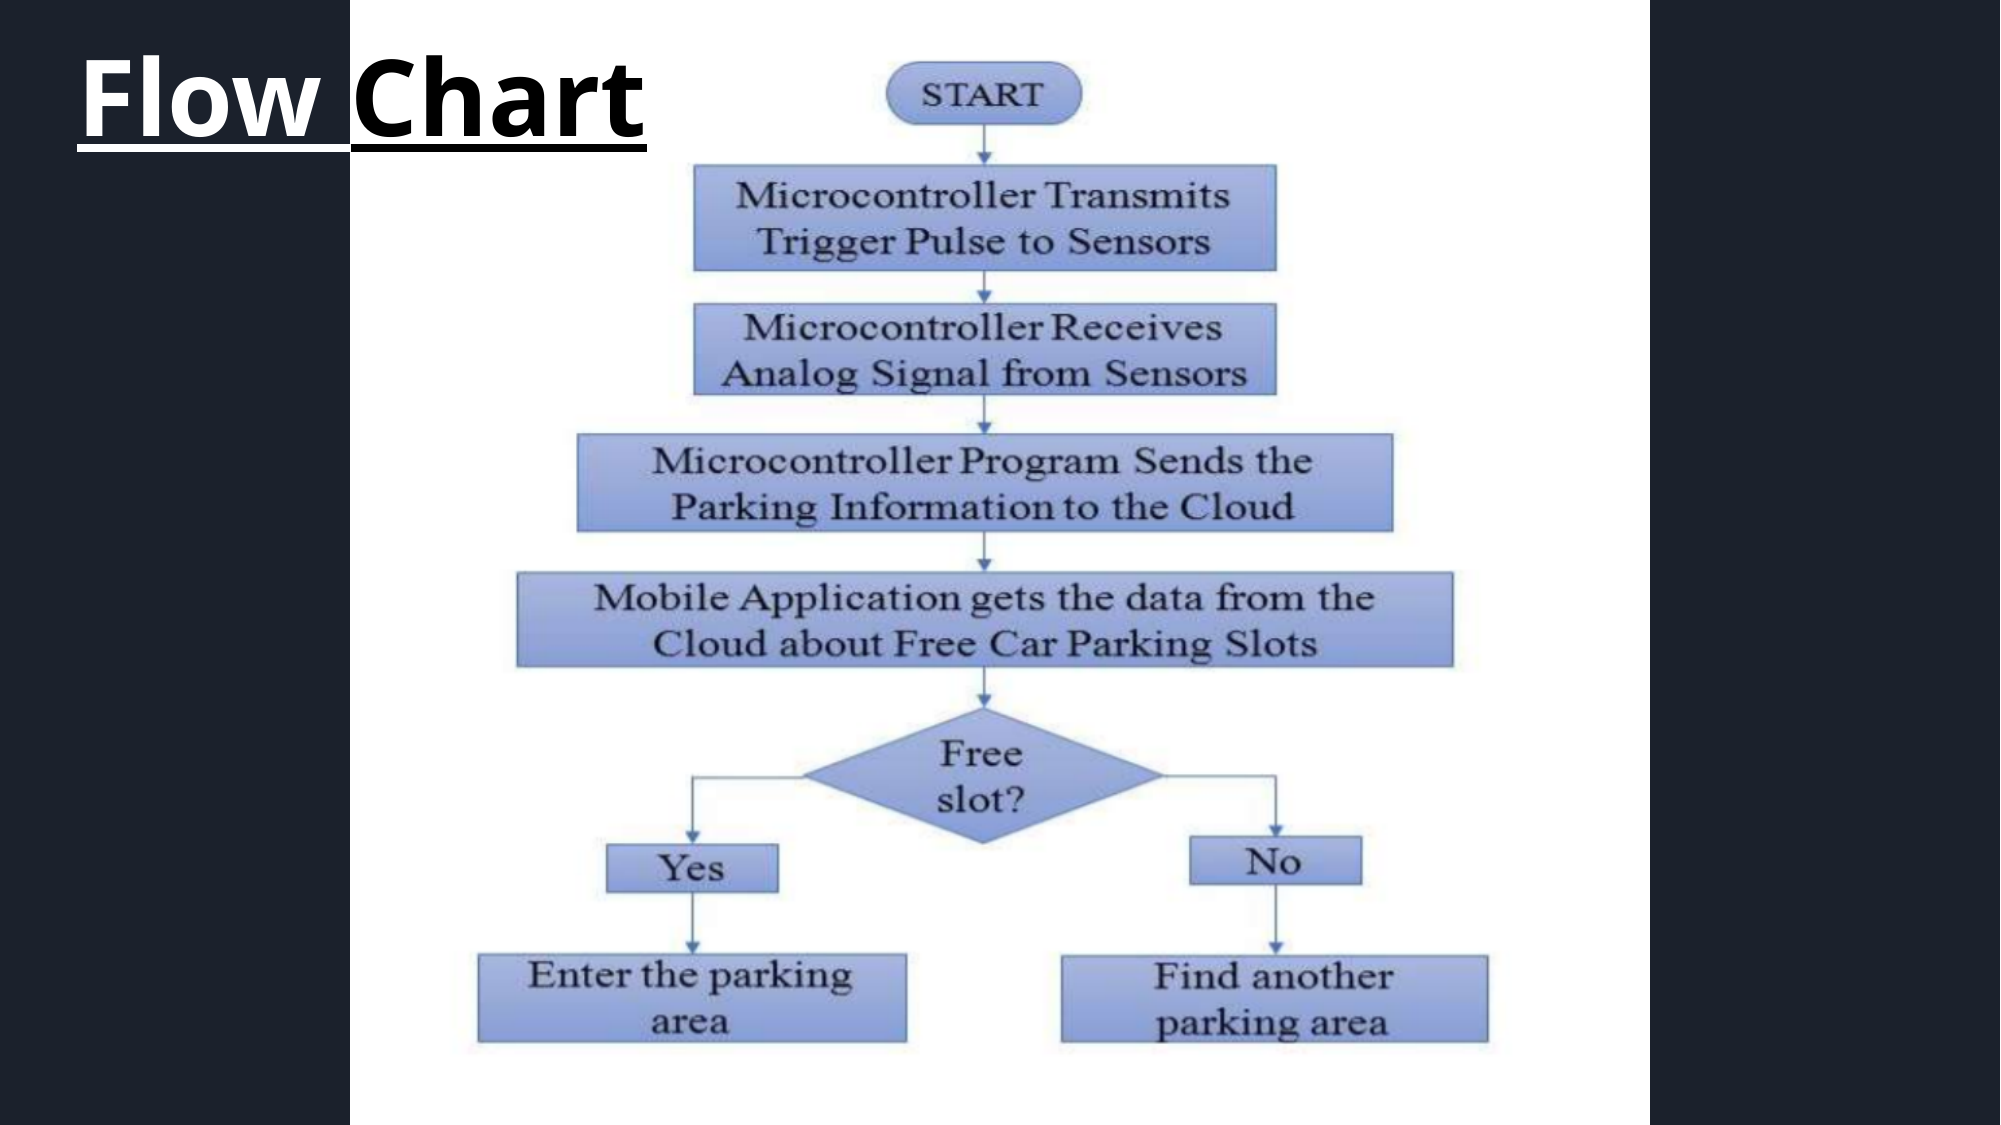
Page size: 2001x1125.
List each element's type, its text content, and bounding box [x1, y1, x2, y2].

text_box Flow Chart [34, 15, 345, 173]
picture [350, 0, 1650, 1125]
